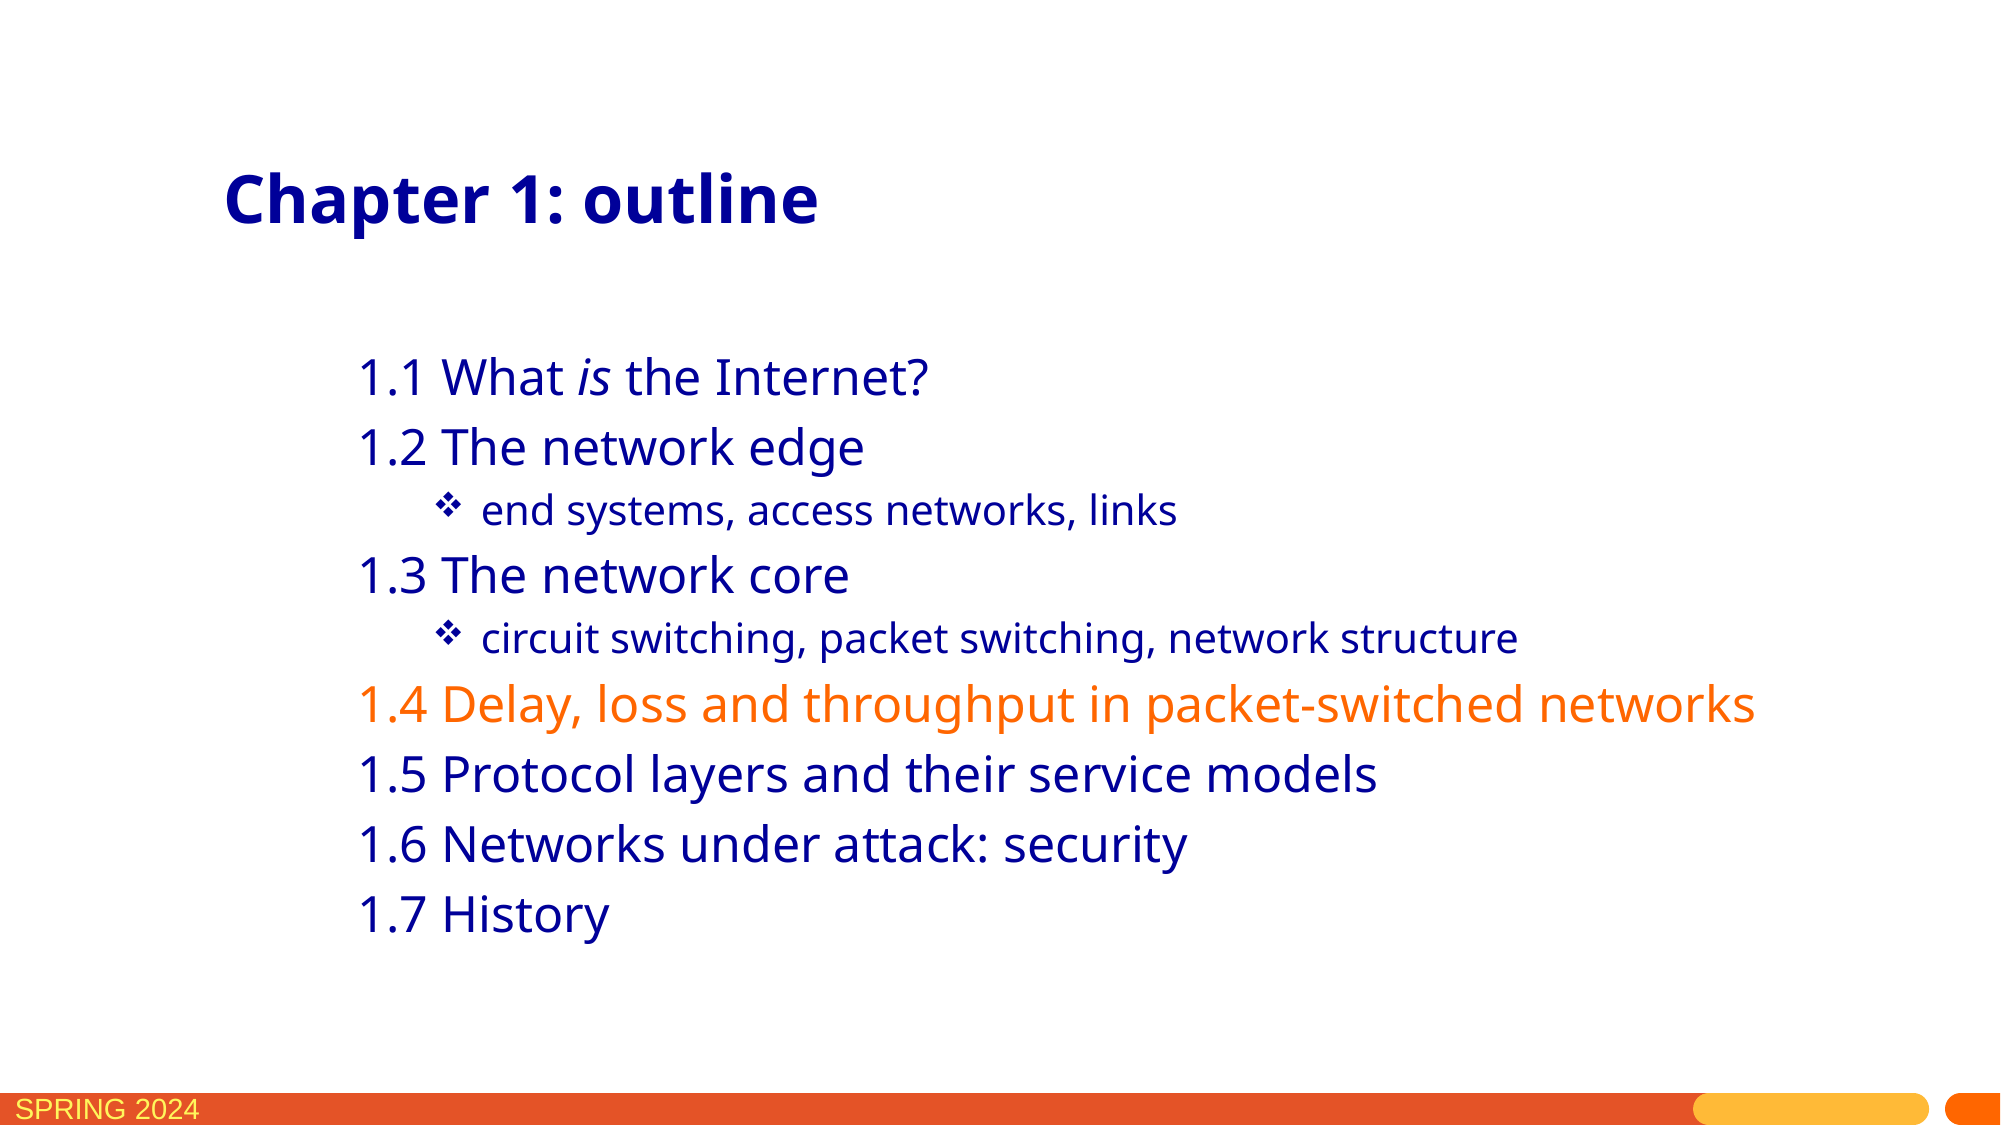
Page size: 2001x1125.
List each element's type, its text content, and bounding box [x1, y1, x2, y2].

title Chapter 1: outline [208, 137, 1914, 256]
list 1.1 What is the Internet? 1.2 The network edge end systems, access networks, links 1.3 The network core circuit switching, packet switching, network structure 1.4 Delay, loss and throughput in packet-switched networks 1.5 Protocol layers and their service models 1.6 Networks under attack: security 1.7 History [267, 338, 1914, 1035]
